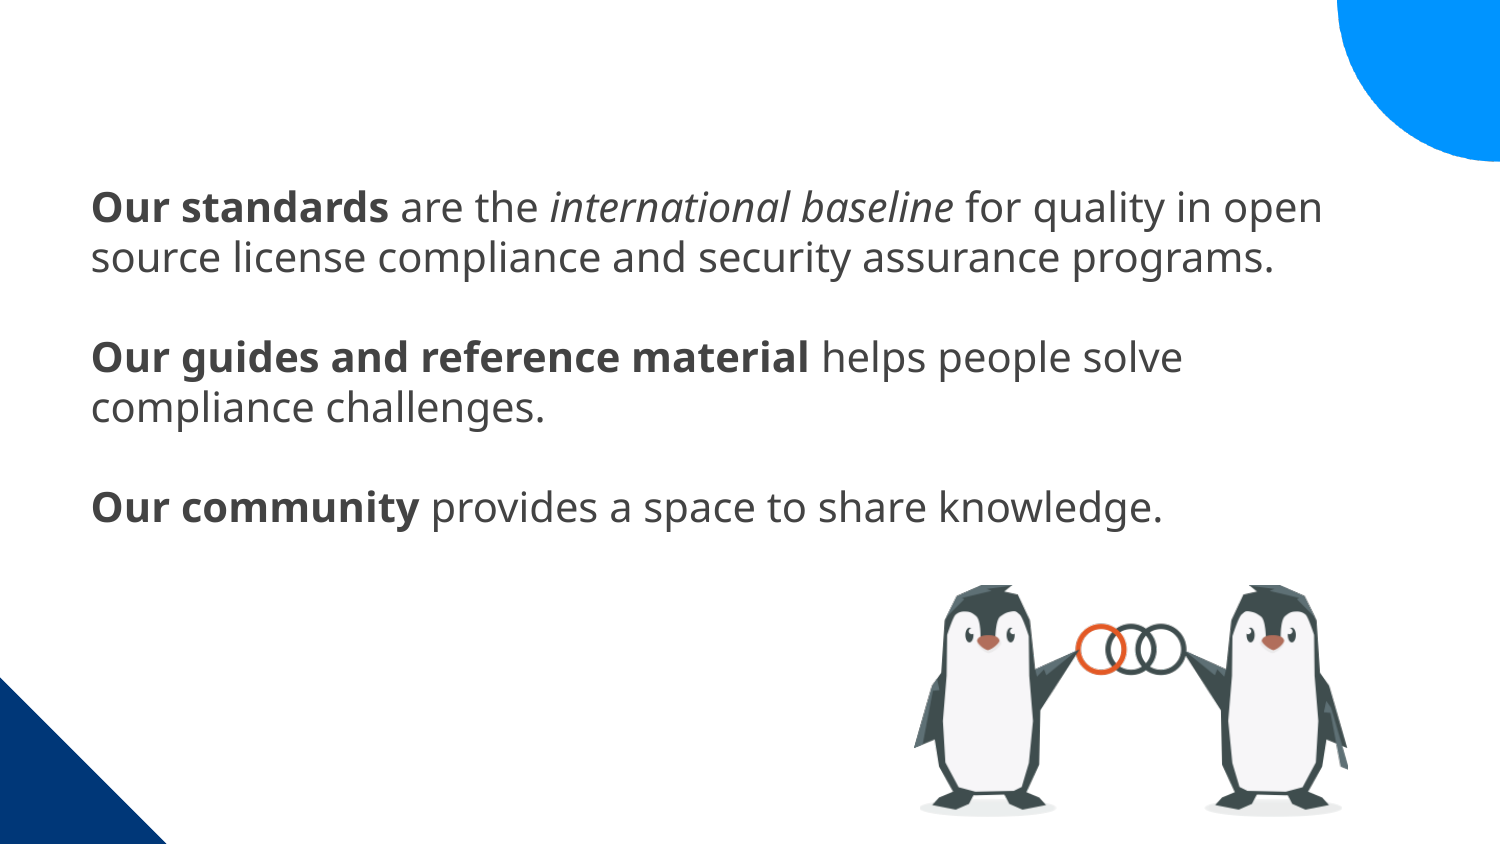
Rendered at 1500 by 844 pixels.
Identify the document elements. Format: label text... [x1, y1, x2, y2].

picture [914, 585, 1348, 817]
picture [1337, 0, 1500, 162]
title Our standards are the international baseline for quality in open source license compliance and security assurance programs. Our guides and reference material helps people solve compliance challenges. Our community provides a space to share knowledge. [75, 149, 1425, 561]
